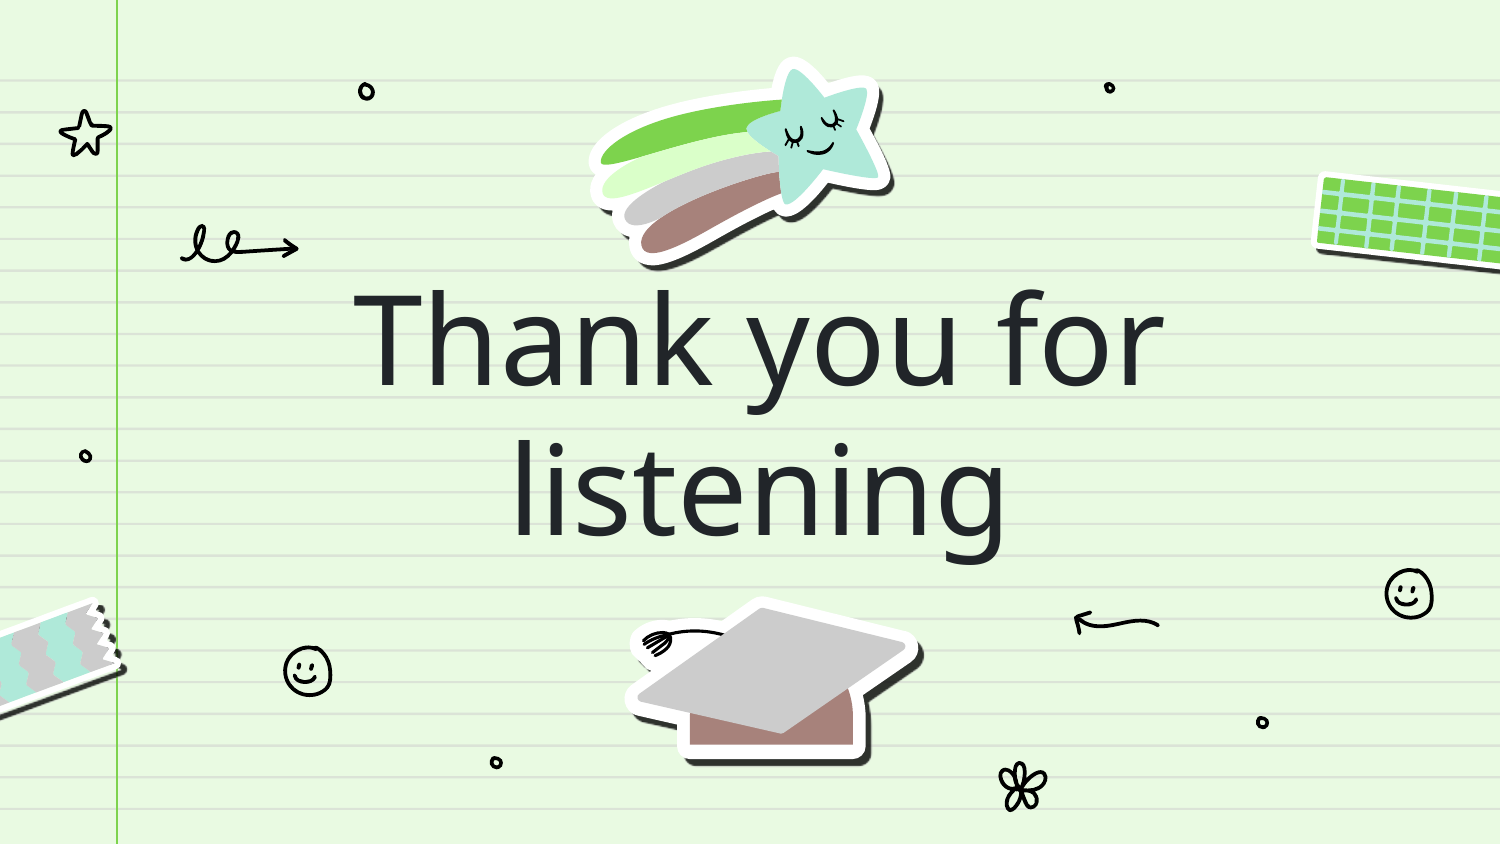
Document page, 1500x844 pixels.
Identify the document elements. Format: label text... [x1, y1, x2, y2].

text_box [619, 596, 924, 760]
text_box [1307, 149, 1500, 300]
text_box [0, 633, 121, 723]
title Thank you for listening [78, 325, 1443, 496]
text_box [574, 37, 905, 289]
